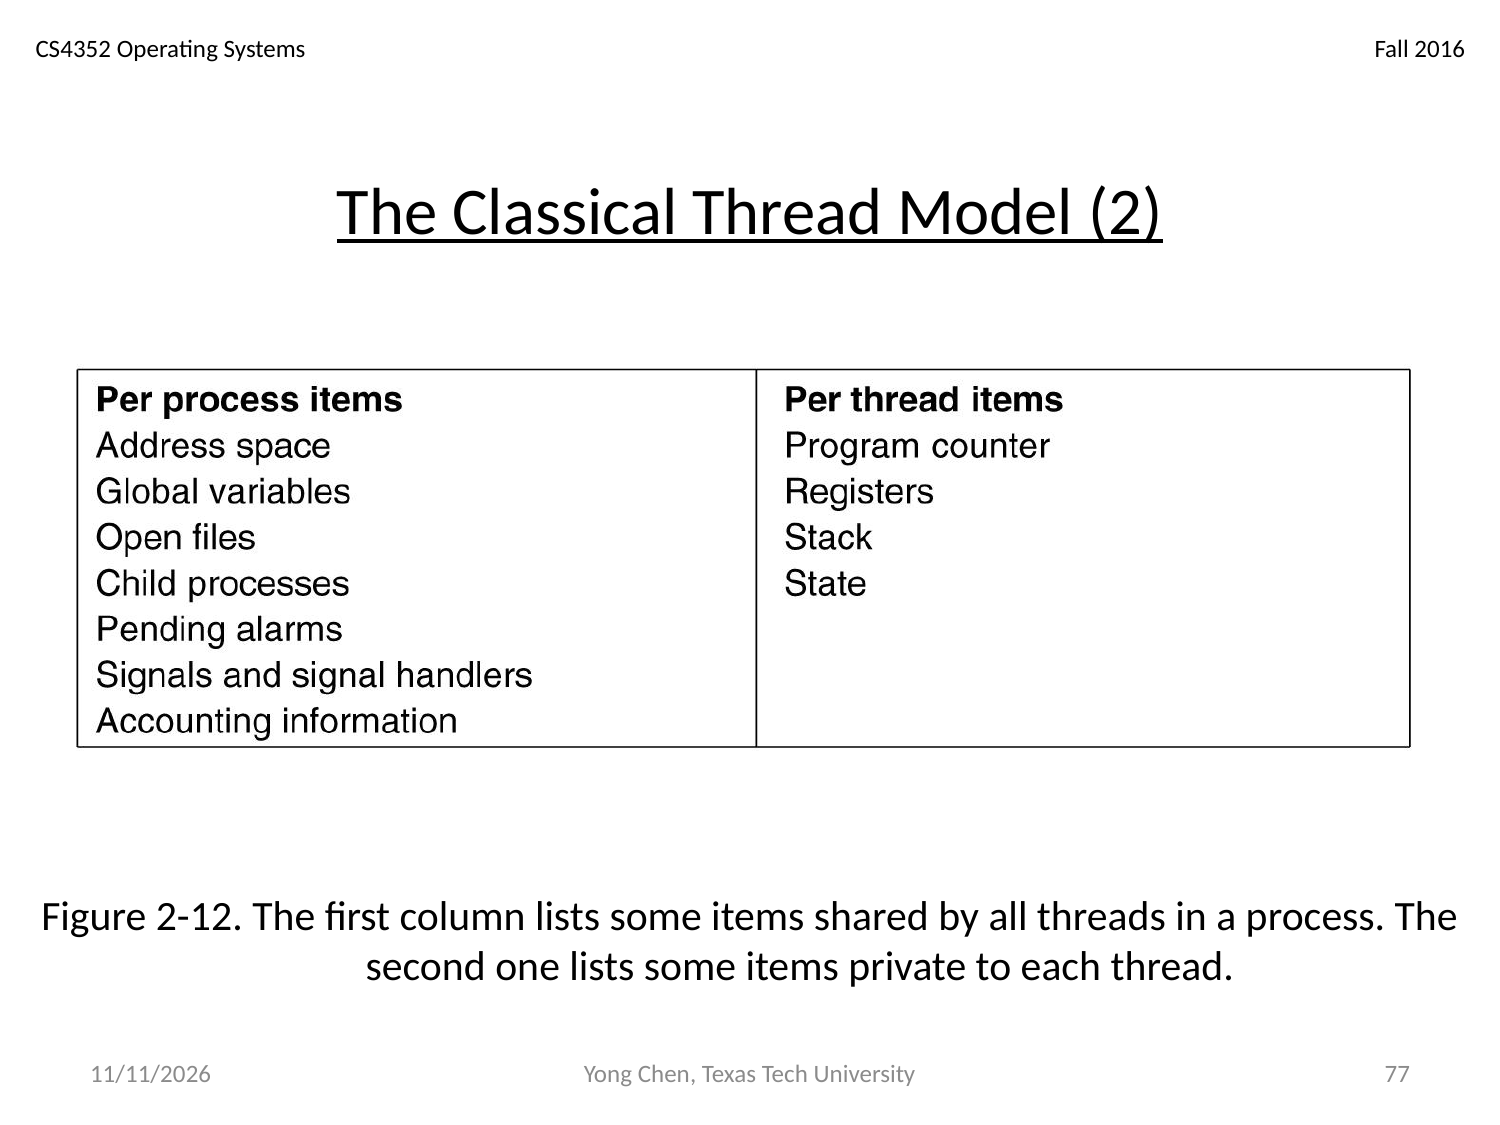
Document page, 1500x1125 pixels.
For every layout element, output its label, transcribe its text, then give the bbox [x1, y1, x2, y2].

text_box Figure 2-12. The first column lists some items shared by all threads in a process. The second one lists some items private to each thread. [0, 881, 1500, 1019]
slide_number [75, 1042, 425, 1103]
picture [53, 333, 1457, 789]
title The Classical Thread Model (2) [75, 160, 1425, 263]
slide_number 77 [1074, 1042, 1425, 1103]
footer Yong Chen, Texas Tech University [512, 1042, 988, 1103]
